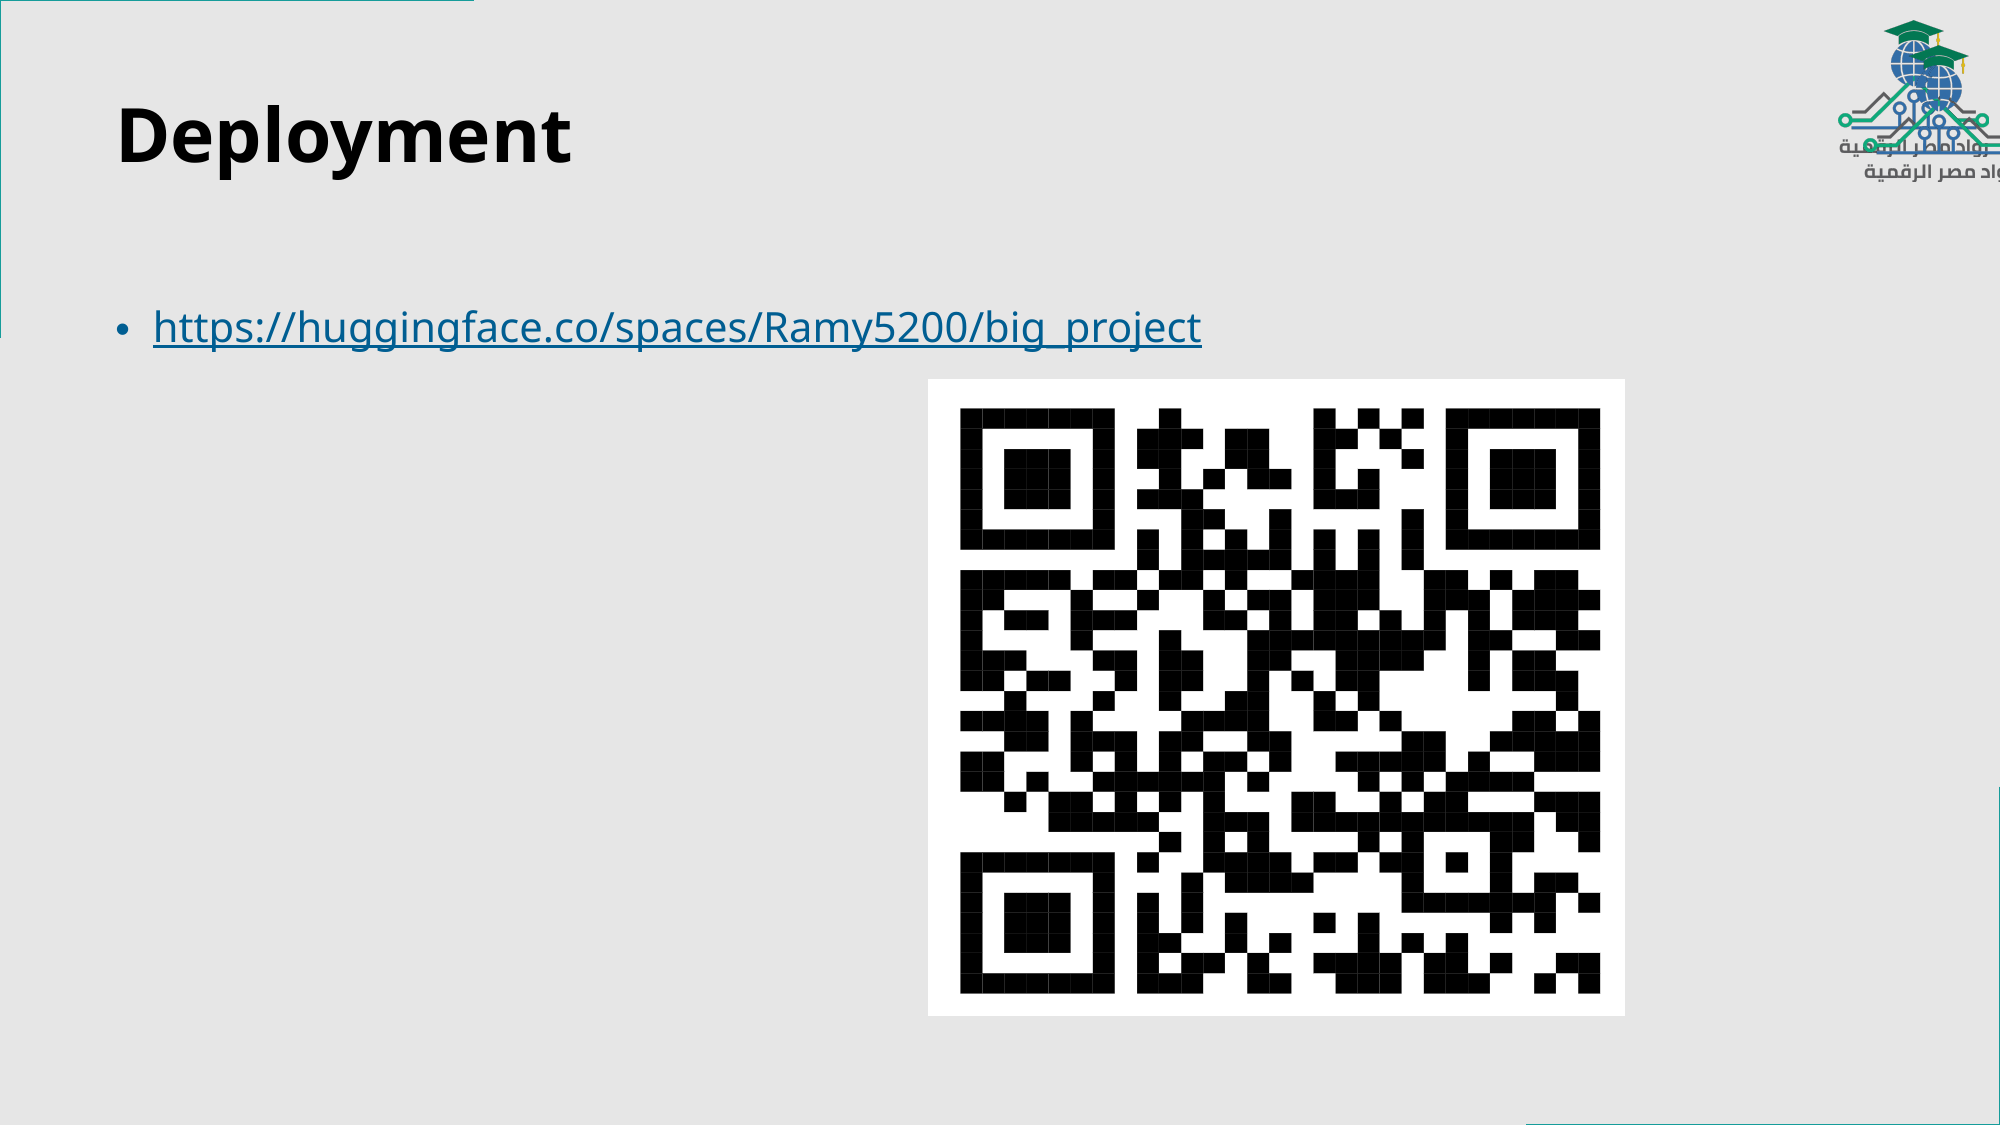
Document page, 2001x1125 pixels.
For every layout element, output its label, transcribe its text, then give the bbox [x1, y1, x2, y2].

list https://huggingface.co/spaces/Ramy5200/big_project [100, 281, 1849, 1035]
picture [1838, 20, 2000, 183]
picture [928, 379, 1625, 1016]
title Deployment [100, 90, 1849, 276]
